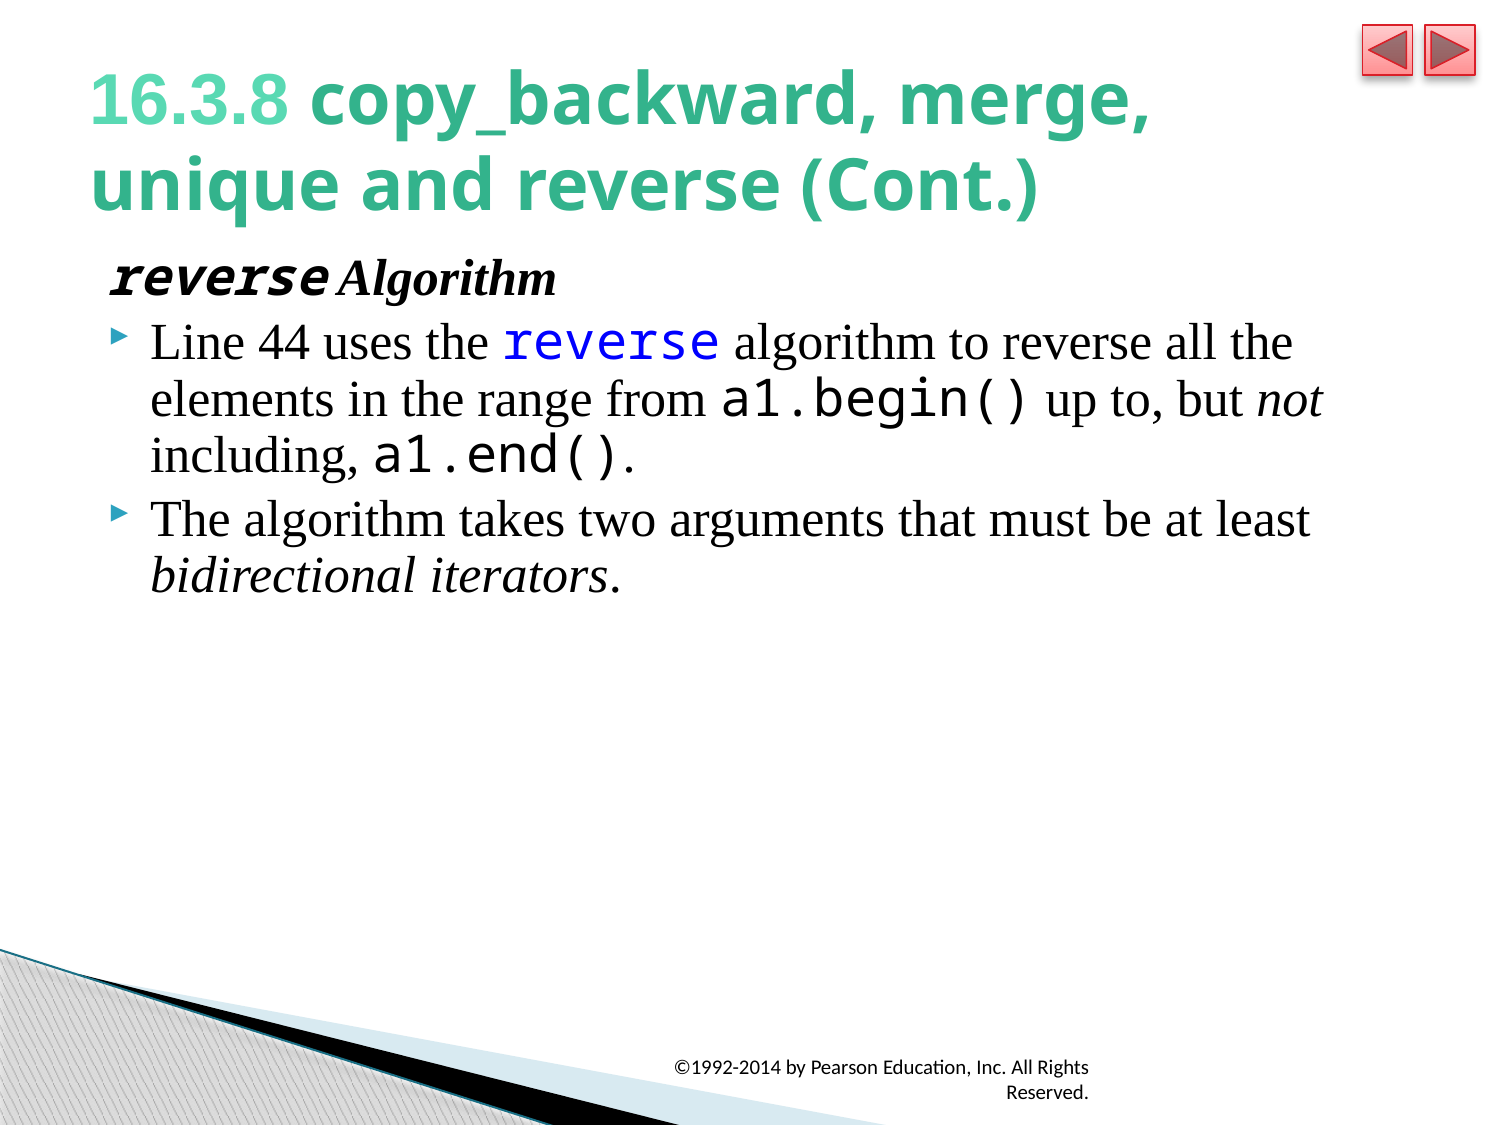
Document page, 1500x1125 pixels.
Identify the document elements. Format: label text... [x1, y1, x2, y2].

list reverse Algorithm Line 44 uses the reverse algorithm to reverse all the elements in the range from a1.begin() up to, but not including, a1.end(). The algorithm takes two arguments that must be at least bidirectional iterators. [75, 242, 1425, 986]
footer ©1992-2014 by Pearson Education, Inc. All Rights Reserved. [650, 1051, 1105, 1112]
title 16.3.8 copy_backward, merge, unique and reverse (Cont.) [75, 45, 1425, 233]
